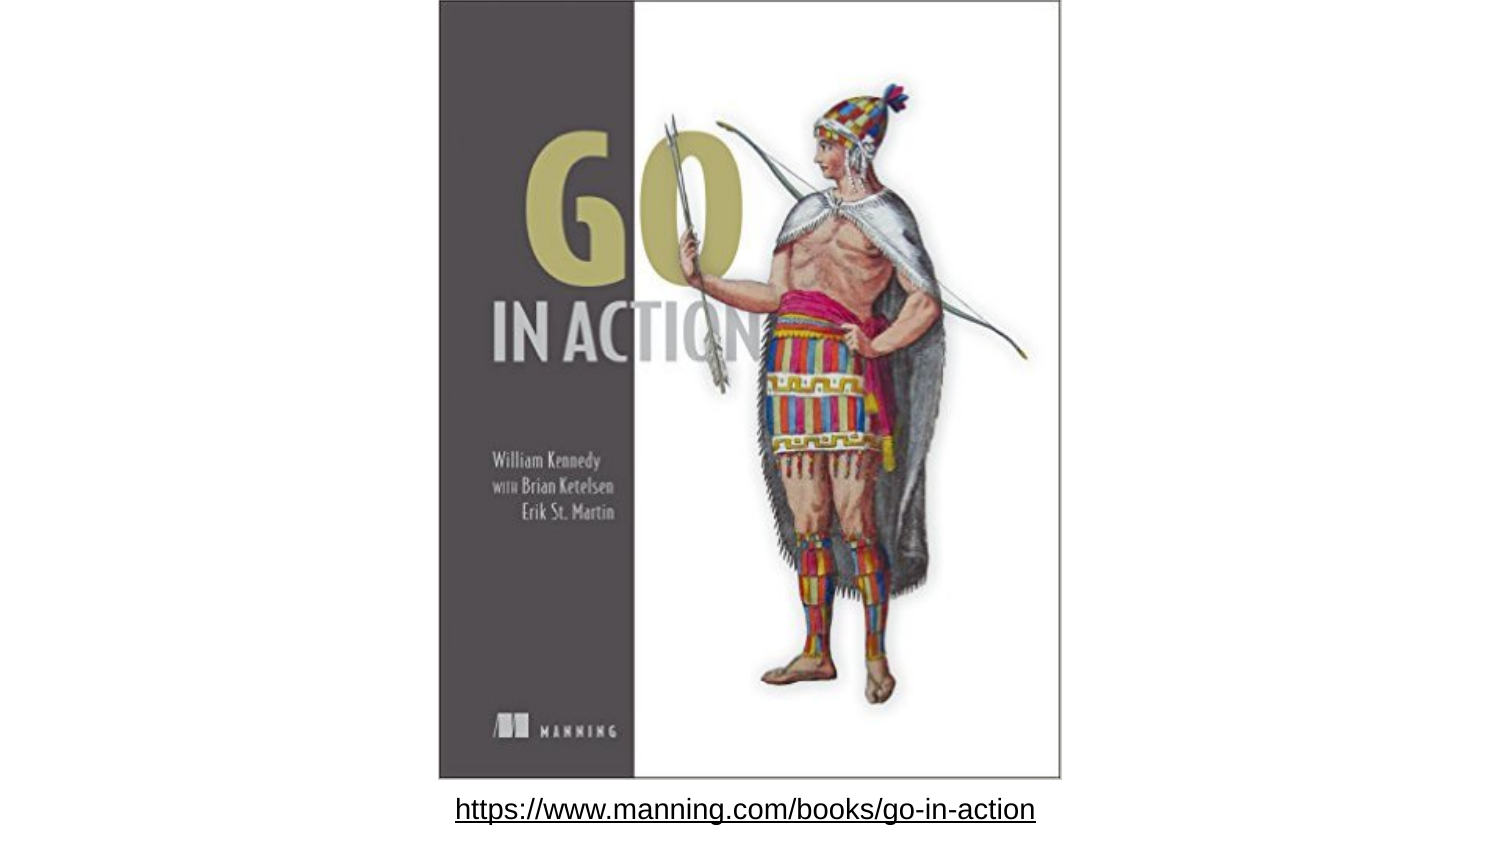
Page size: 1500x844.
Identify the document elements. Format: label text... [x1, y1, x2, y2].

picture [438, 0, 1062, 780]
text_box https://www.manning.com/books/go-in-action [0, 775, 1500, 844]
